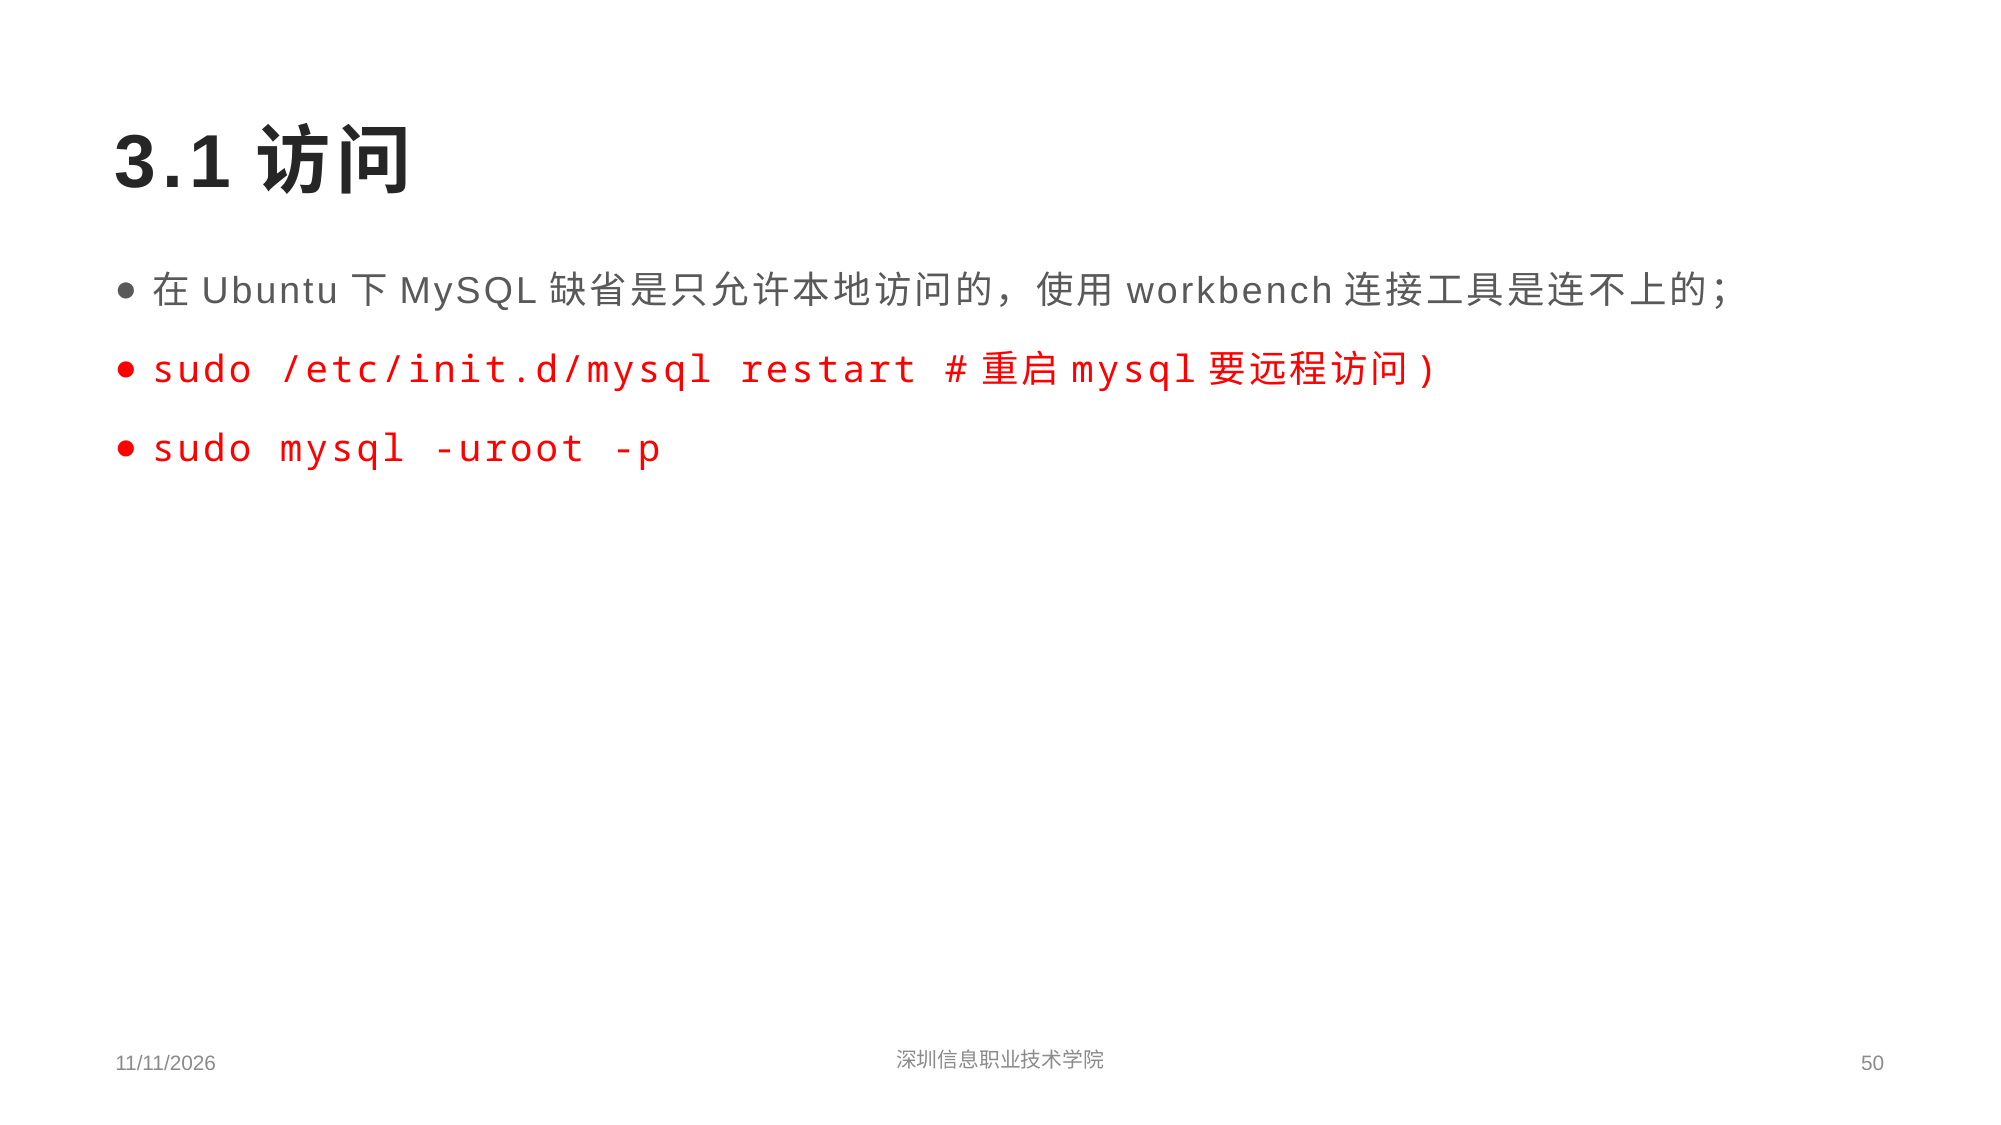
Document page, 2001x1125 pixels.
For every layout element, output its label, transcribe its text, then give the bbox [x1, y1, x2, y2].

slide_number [100, 1035, 544, 1088]
footer 深圳信息职业技术学院 [675, 1035, 1325, 1088]
slide_number 50 [1456, 1035, 1900, 1088]
title 3.1访问 [99, 99, 1900, 216]
list 在Ubuntu下MySQL缺省是只允许本地访问的，使用workbench连接工具是连不上的； sudo /etc/init.d/mysql restart #重启mysql要远程访问) sudo mysql -uroot -p [99, 244, 1900, 1026]
